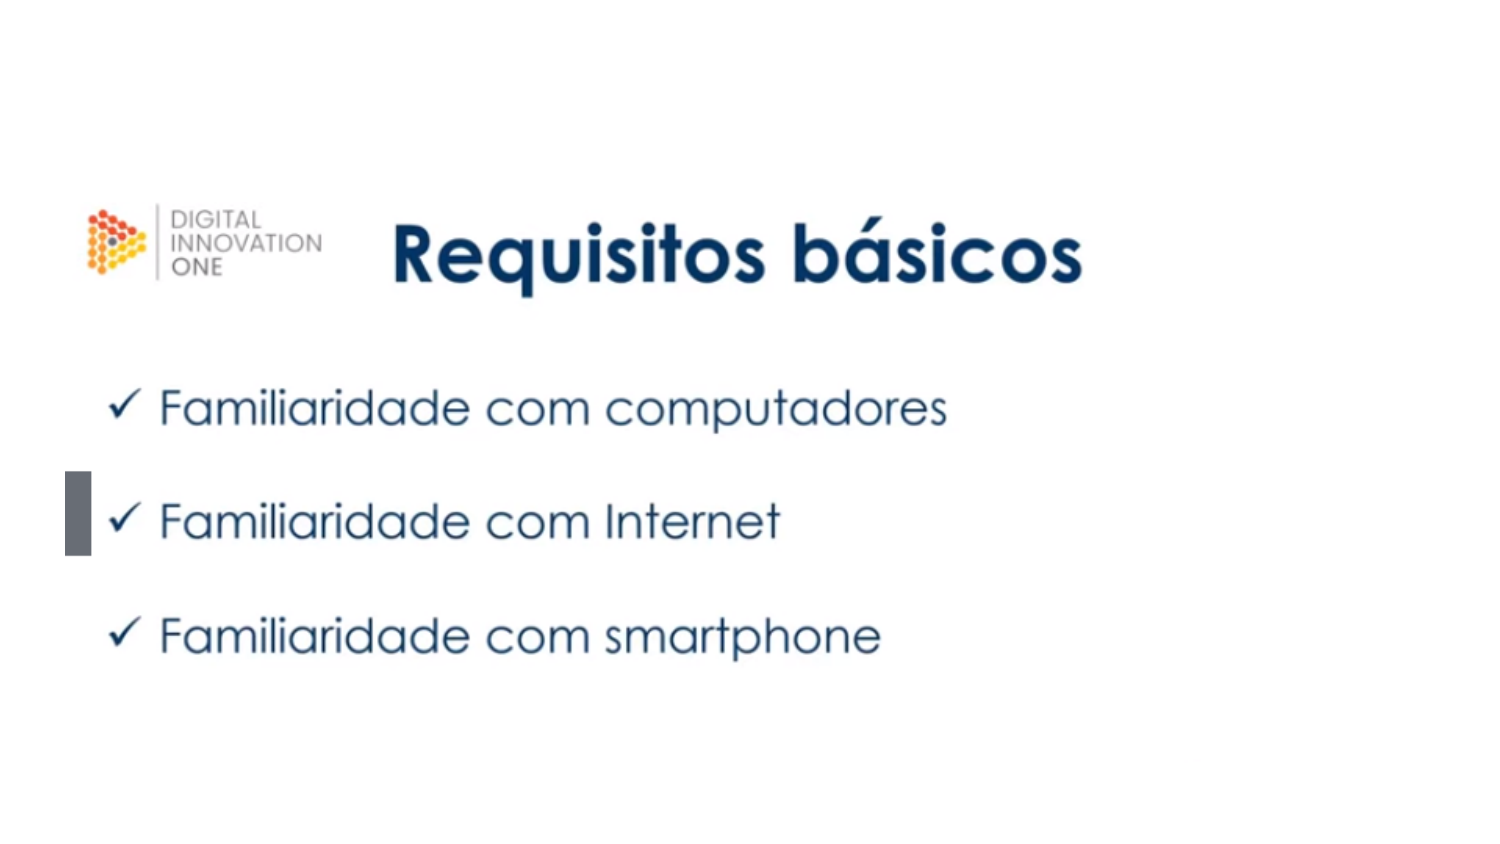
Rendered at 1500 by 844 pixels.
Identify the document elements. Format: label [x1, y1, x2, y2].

picture [65, 202, 1213, 763]
